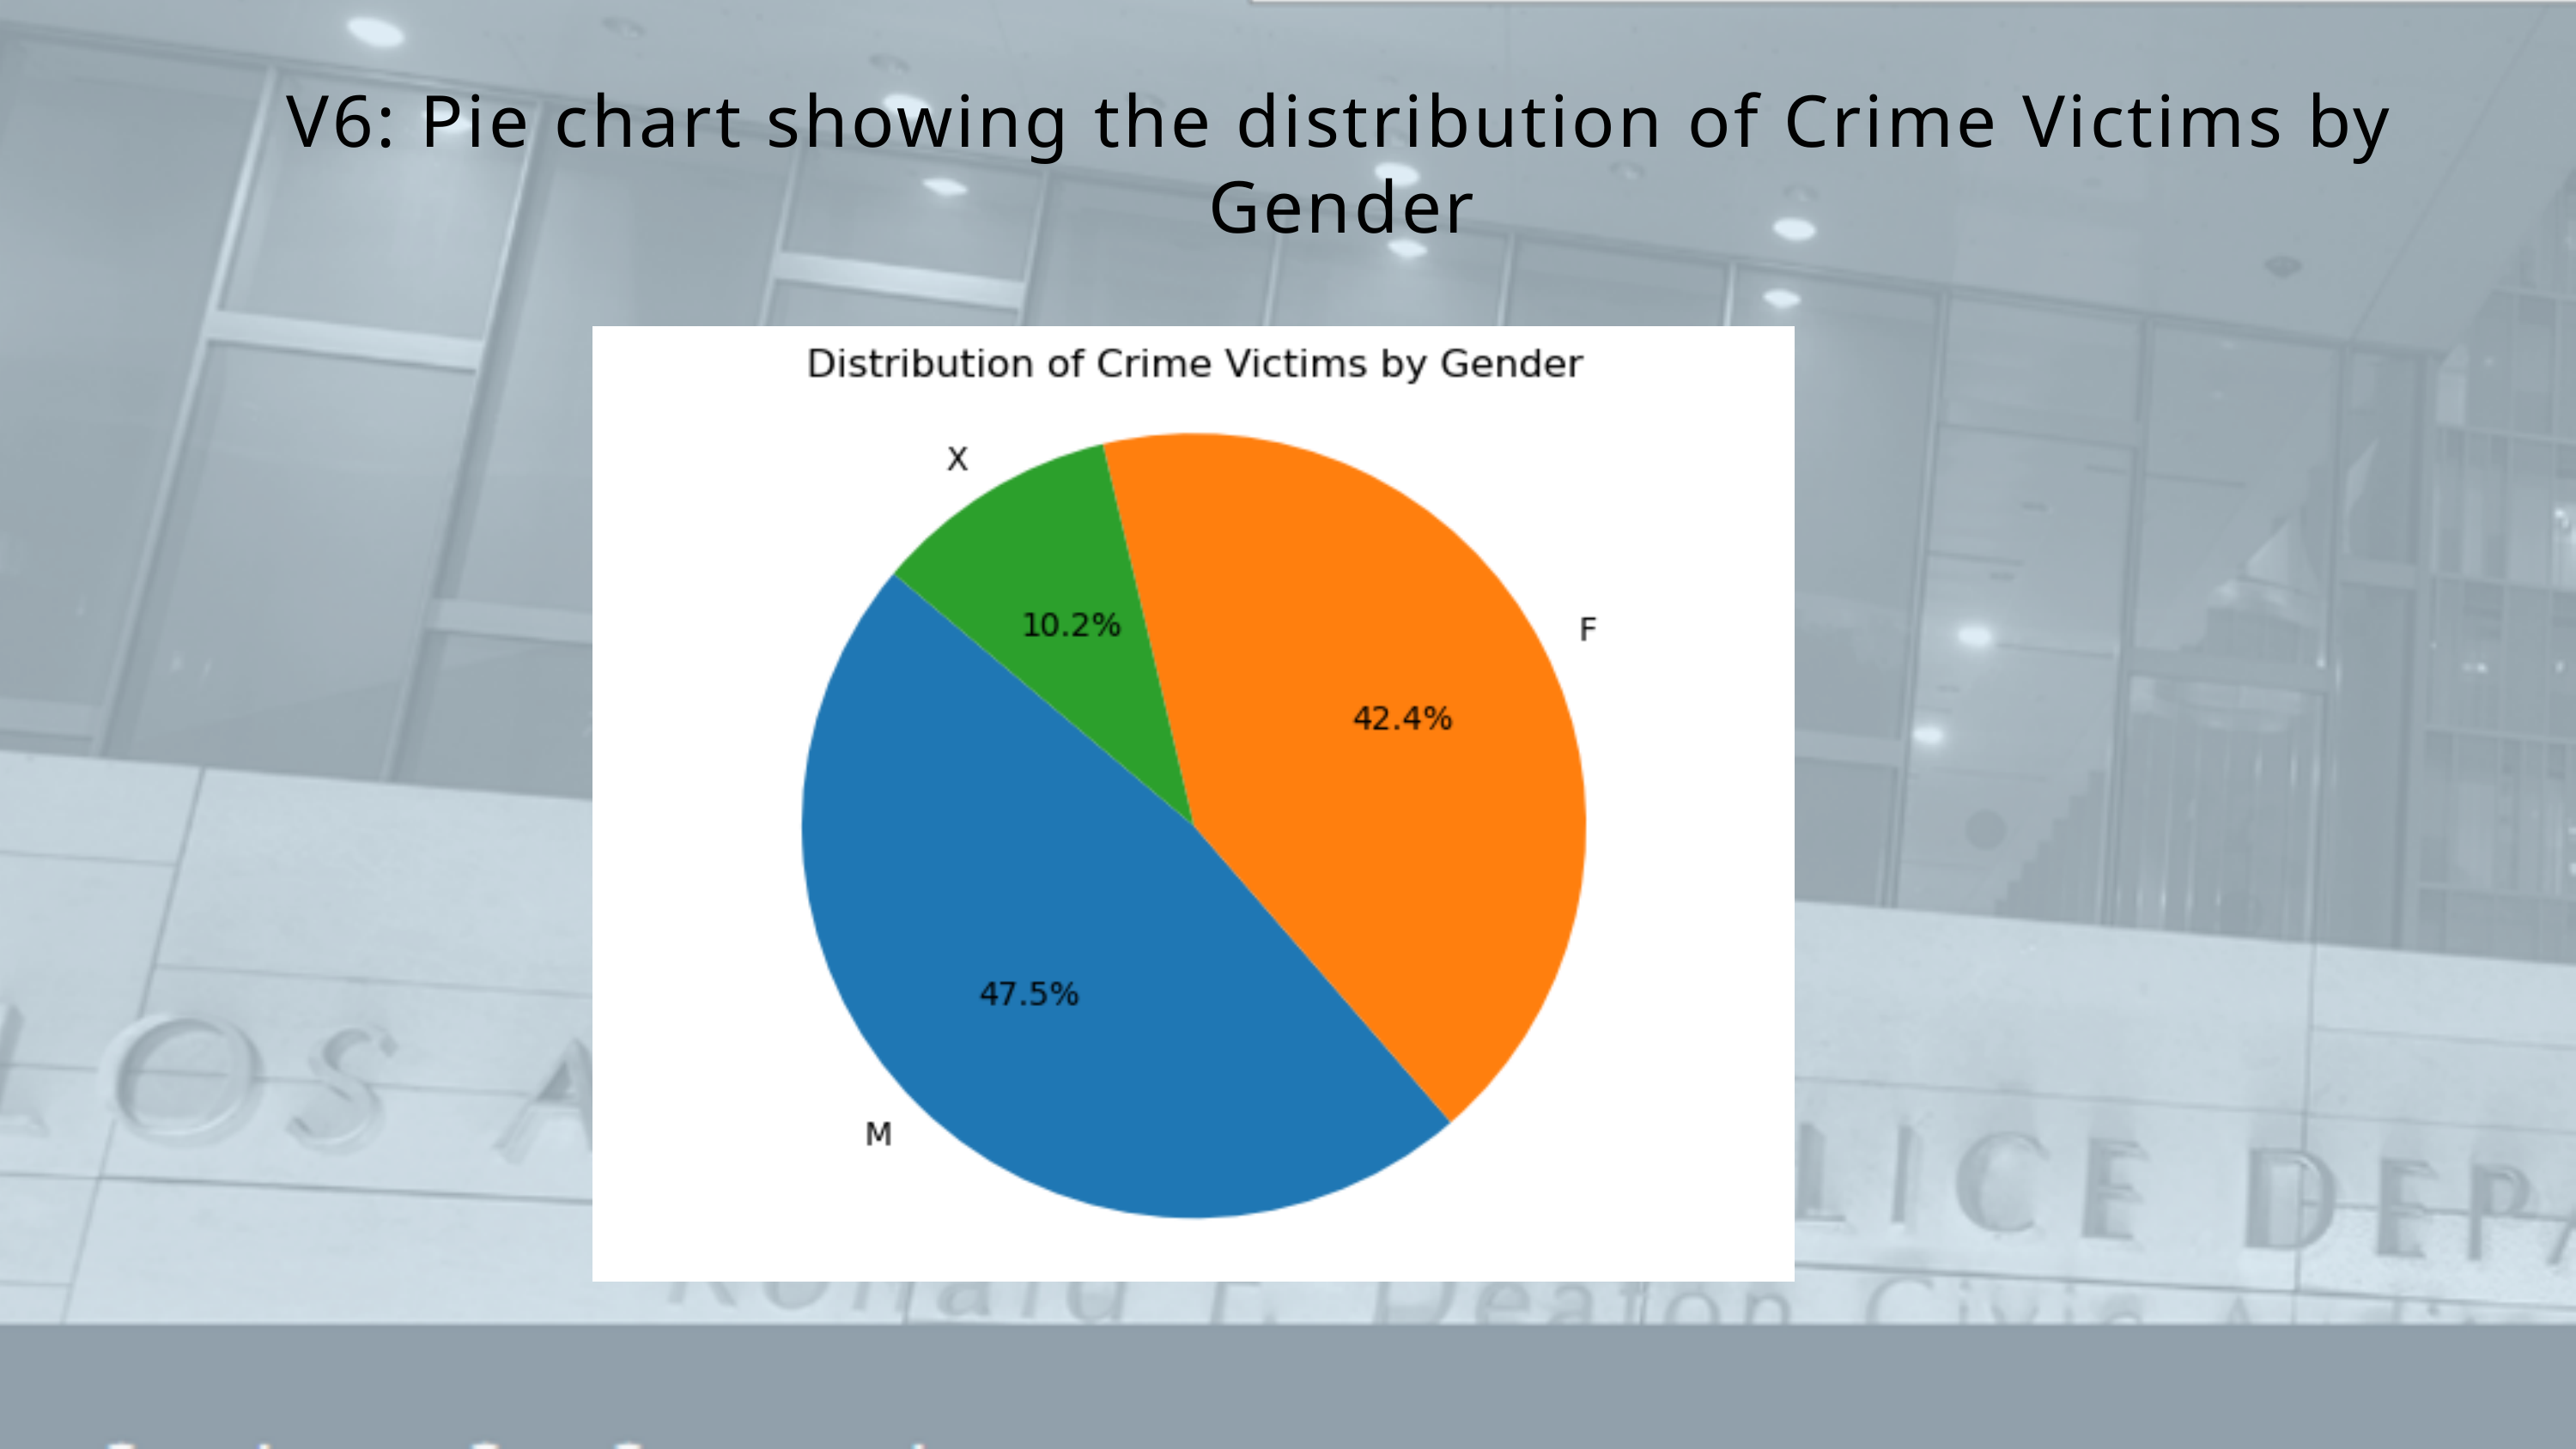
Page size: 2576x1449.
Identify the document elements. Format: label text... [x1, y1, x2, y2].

text_box [0, 0, 2576, 1449]
text_box V6: Pie chart showing the distribution of Crime Victims by Gender [193, 70, 2490, 340]
picture [592, 326, 1795, 1282]
